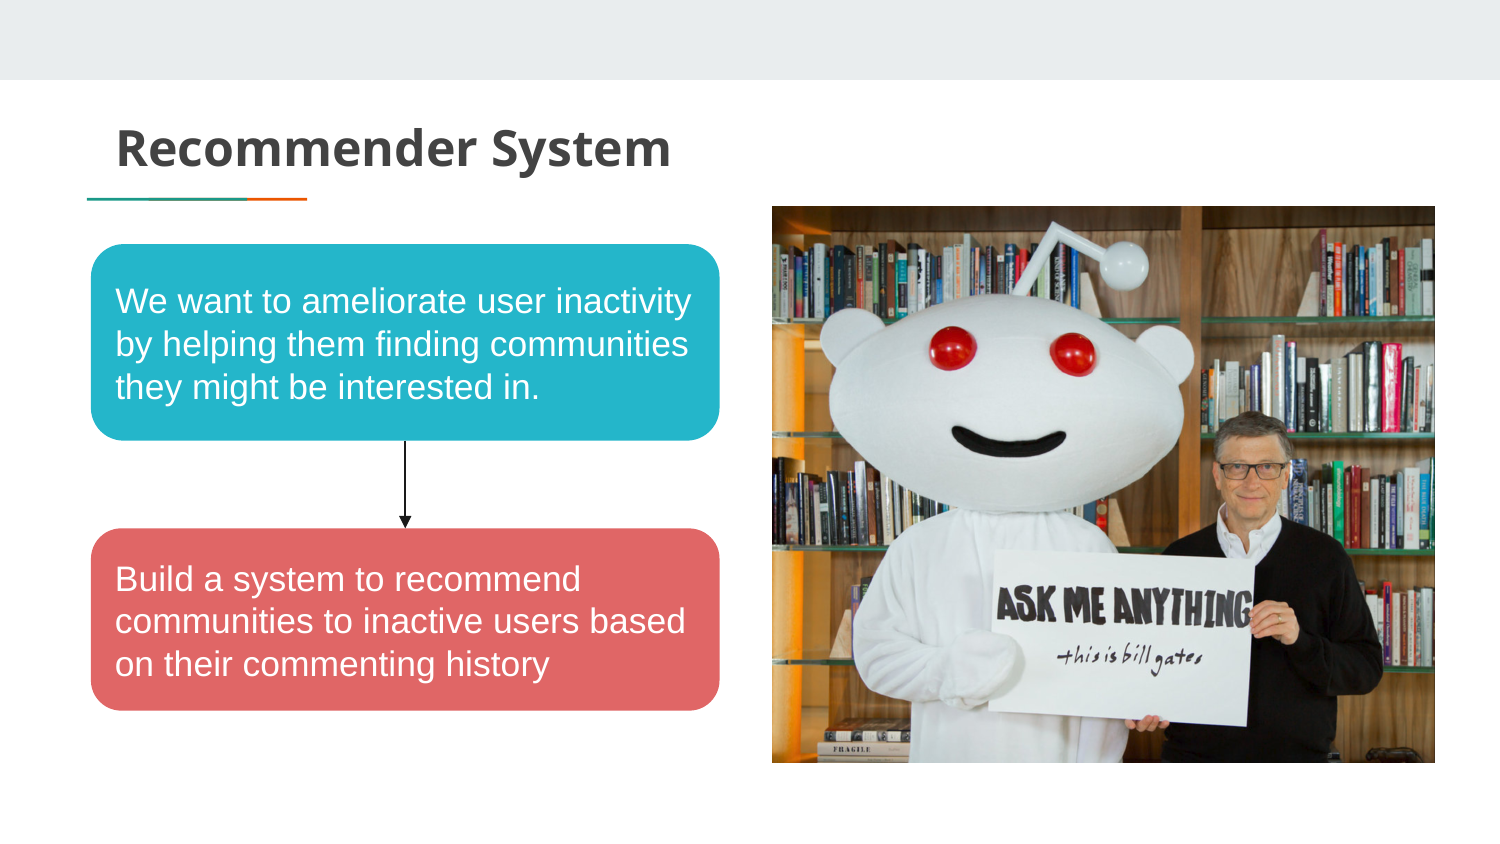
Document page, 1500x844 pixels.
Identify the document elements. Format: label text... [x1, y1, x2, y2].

picture [772, 206, 1435, 763]
title Recommender System [100, 101, 1362, 190]
text_box We want to ameliorate user inactivity by helping them finding communities they might be interested in. [90, 244, 720, 441]
text_box Build a system to recommend communities to inactive users based on their commenting history [90, 528, 720, 711]
